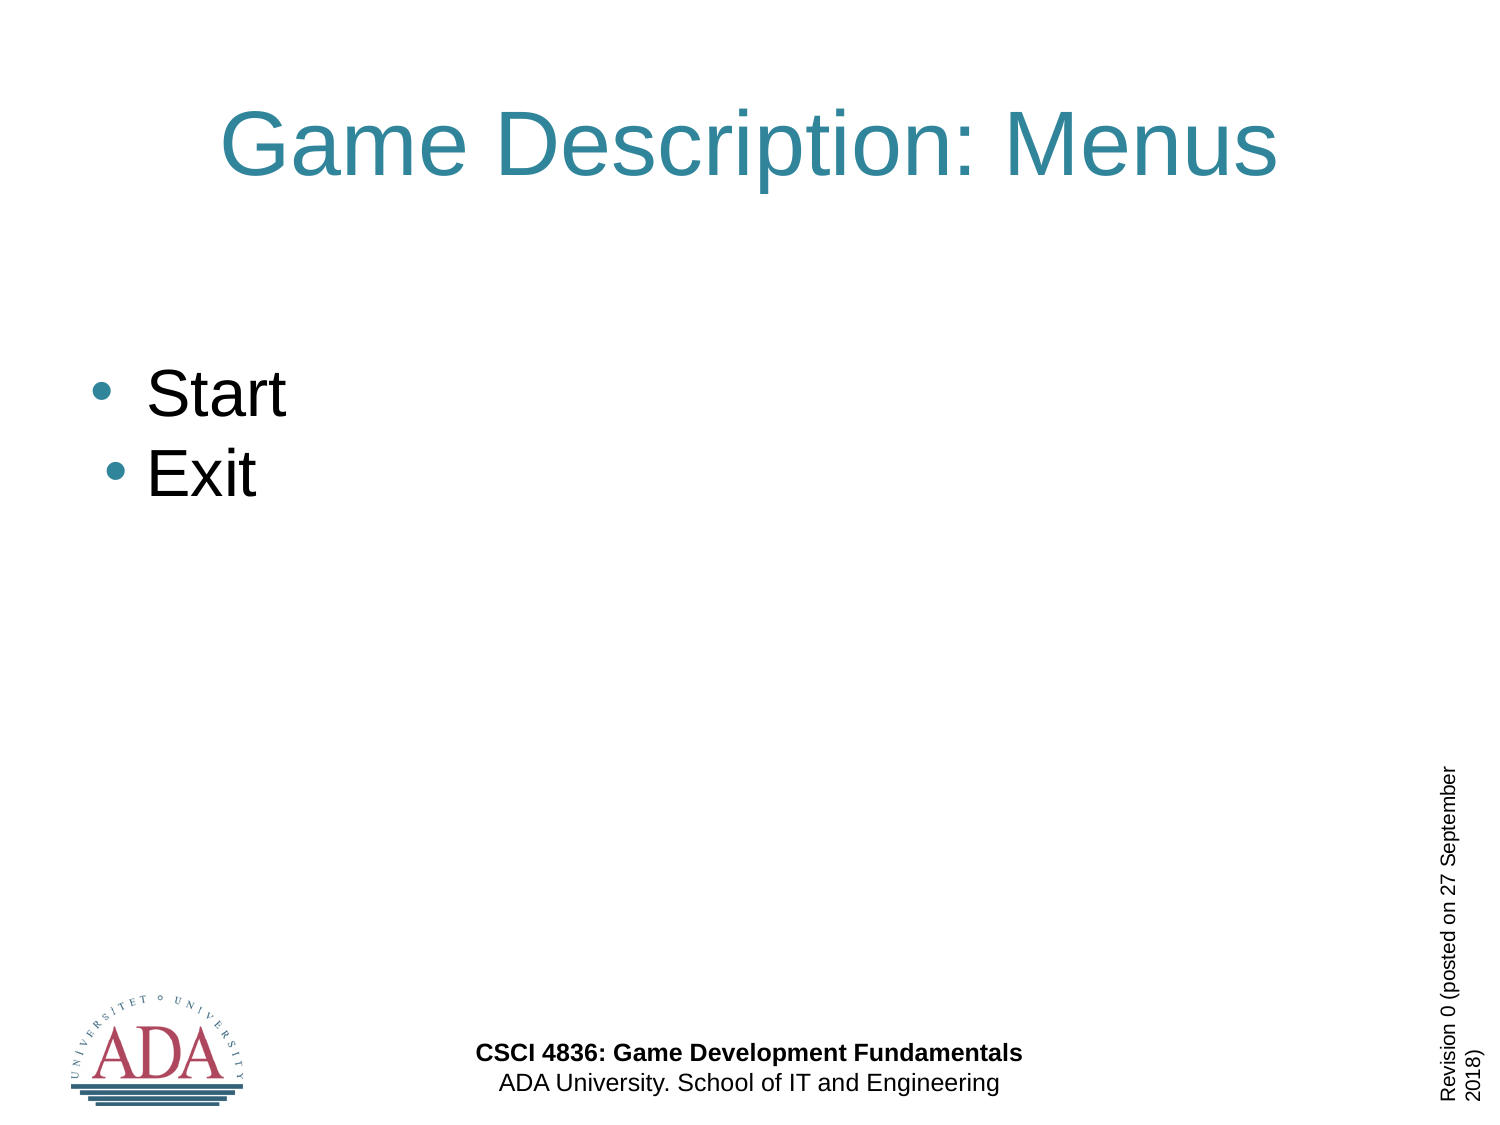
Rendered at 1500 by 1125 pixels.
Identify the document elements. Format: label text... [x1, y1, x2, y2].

picture [71, 995, 243, 1106]
list Start Exit [75, 262, 1425, 1005]
title Game Description: Menus [75, 45, 1425, 233]
